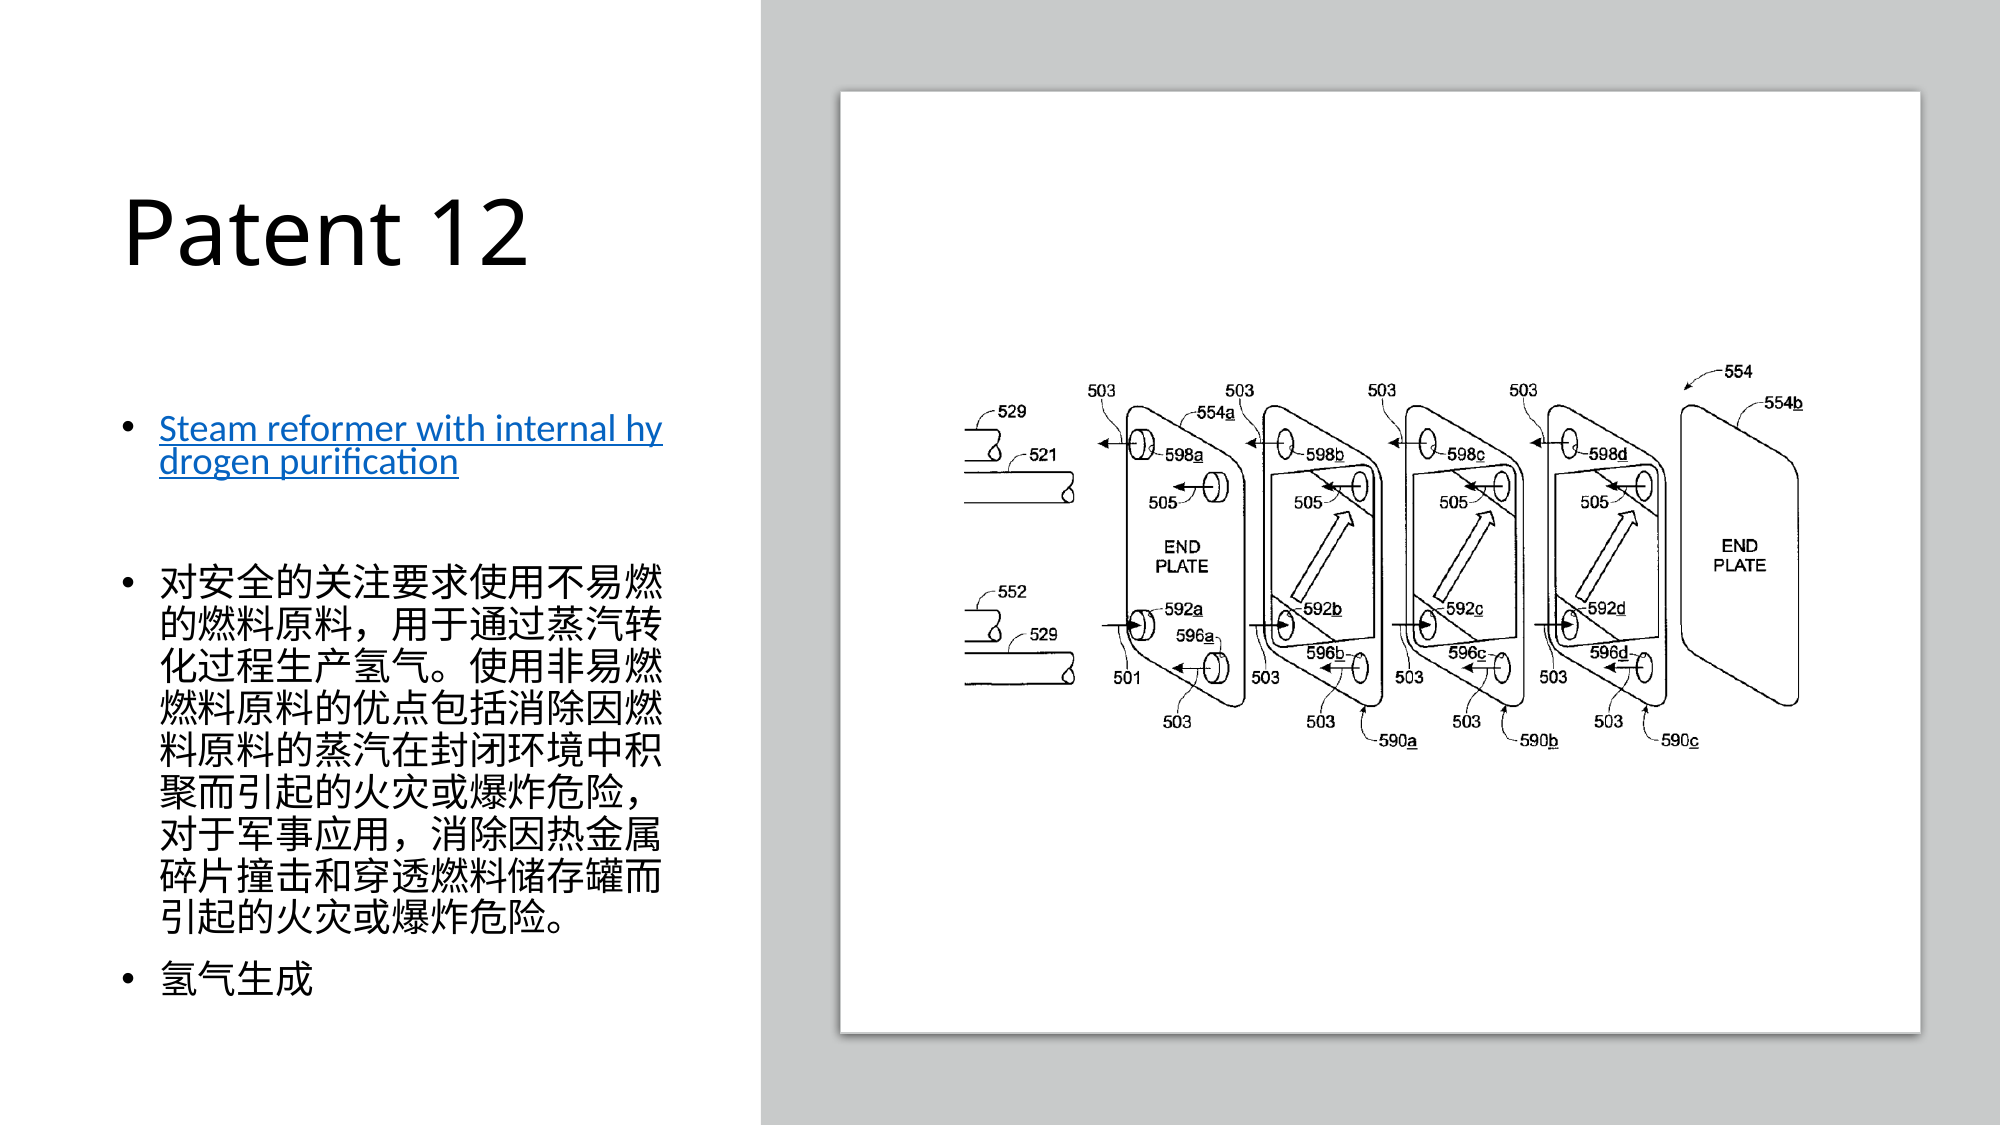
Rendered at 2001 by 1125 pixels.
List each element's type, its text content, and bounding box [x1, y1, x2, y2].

text_box [760, 0, 2000, 1125]
list Steam reformer with internal hydrogen purification 对安全的关注要求使用不易燃的燃料原料，用于通过蒸汽转化过程生产氢气。使用非易燃燃料原料的优点包括消除因燃料原料的蒸汽在封闭环境中积聚而引起的火灾或爆炸危险，对于军事应用，消除因热金属碎片撞击和穿透燃料储存罐而引起的火灾或爆炸危险。 氢气生成 [106, 399, 682, 1021]
text_box [839, 90, 1922, 1034]
title Patent 12 [106, 103, 682, 370]
picture [886, 331, 1875, 794]
